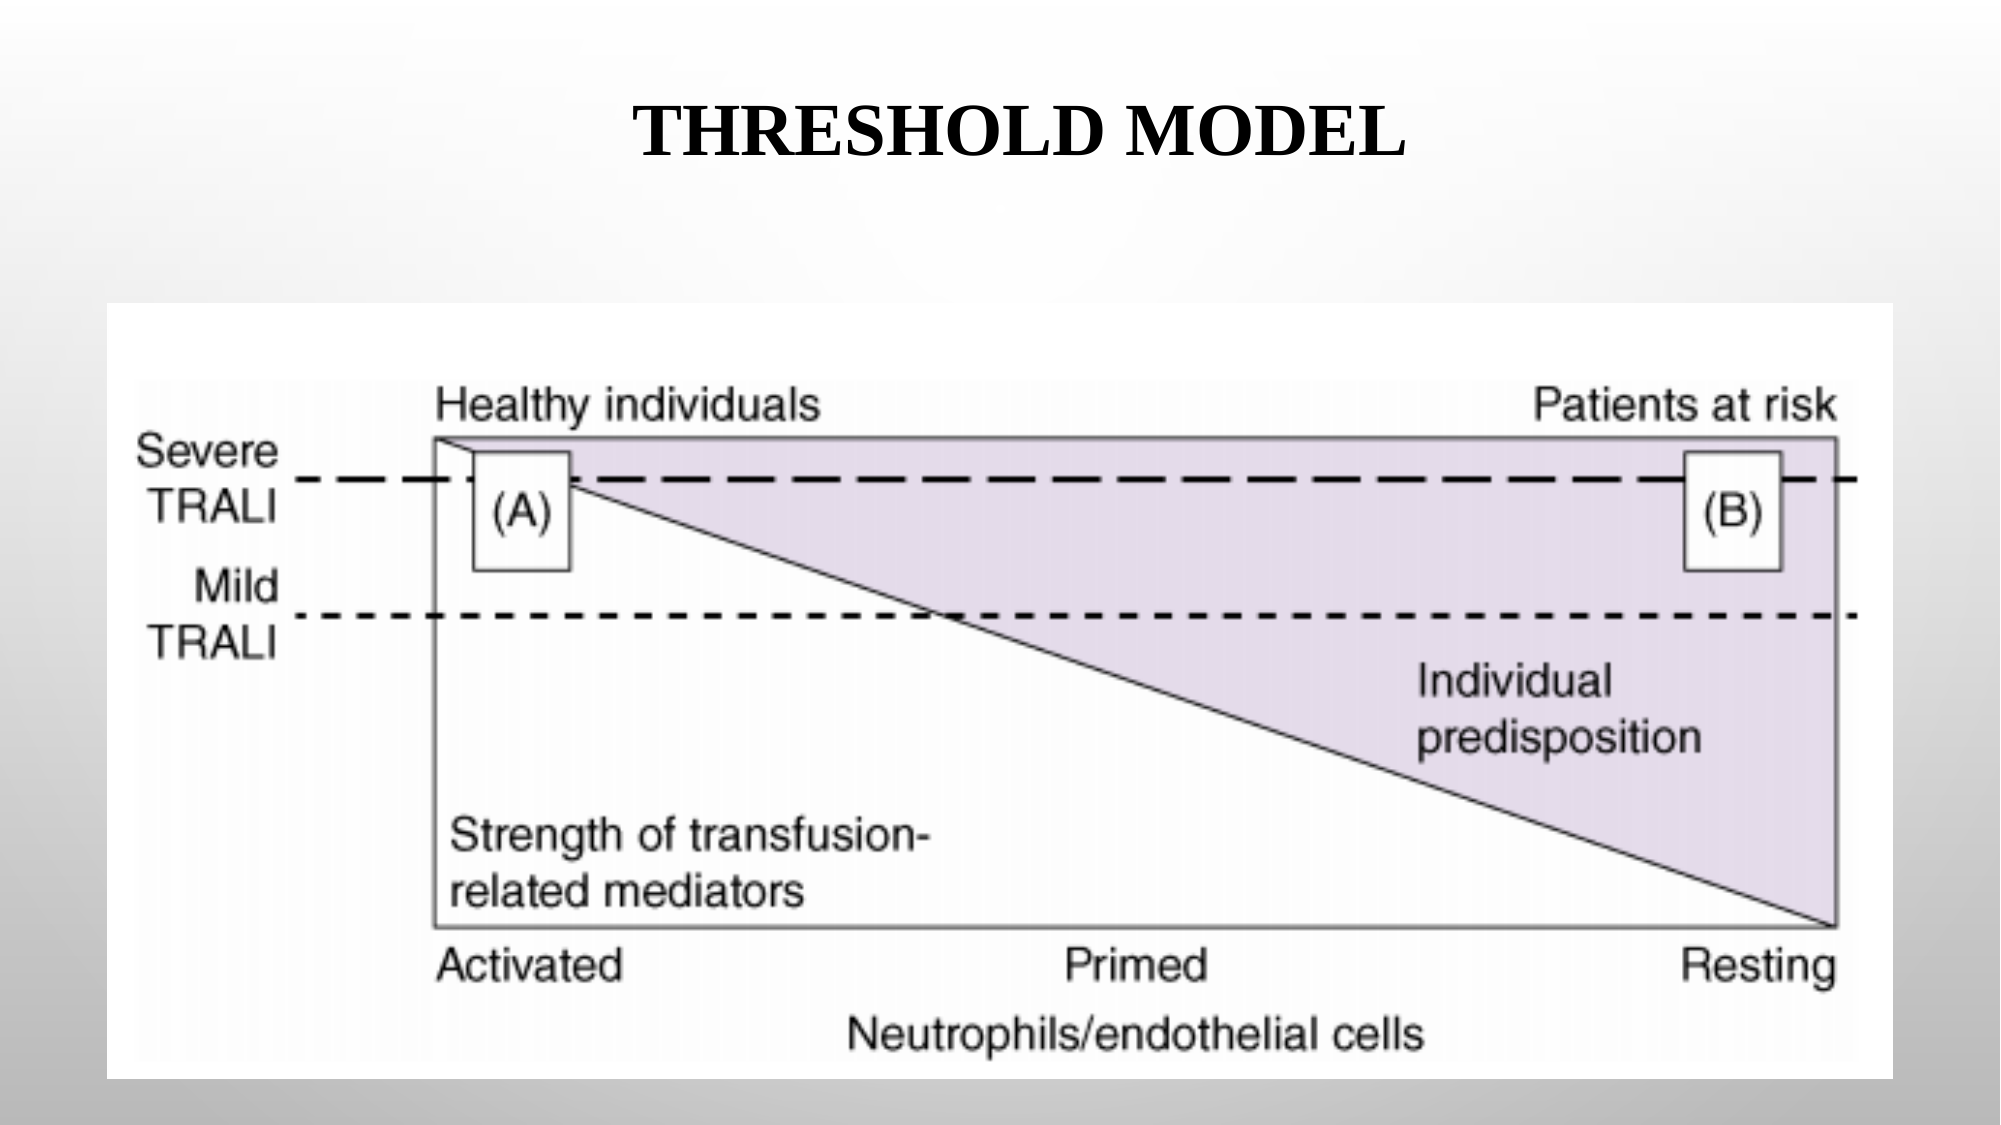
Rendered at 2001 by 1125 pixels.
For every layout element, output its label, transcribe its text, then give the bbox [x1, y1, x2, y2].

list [106, 302, 1894, 1079]
title Threshold model [170, 0, 1871, 262]
picture [0, 0, 2000, 1125]
